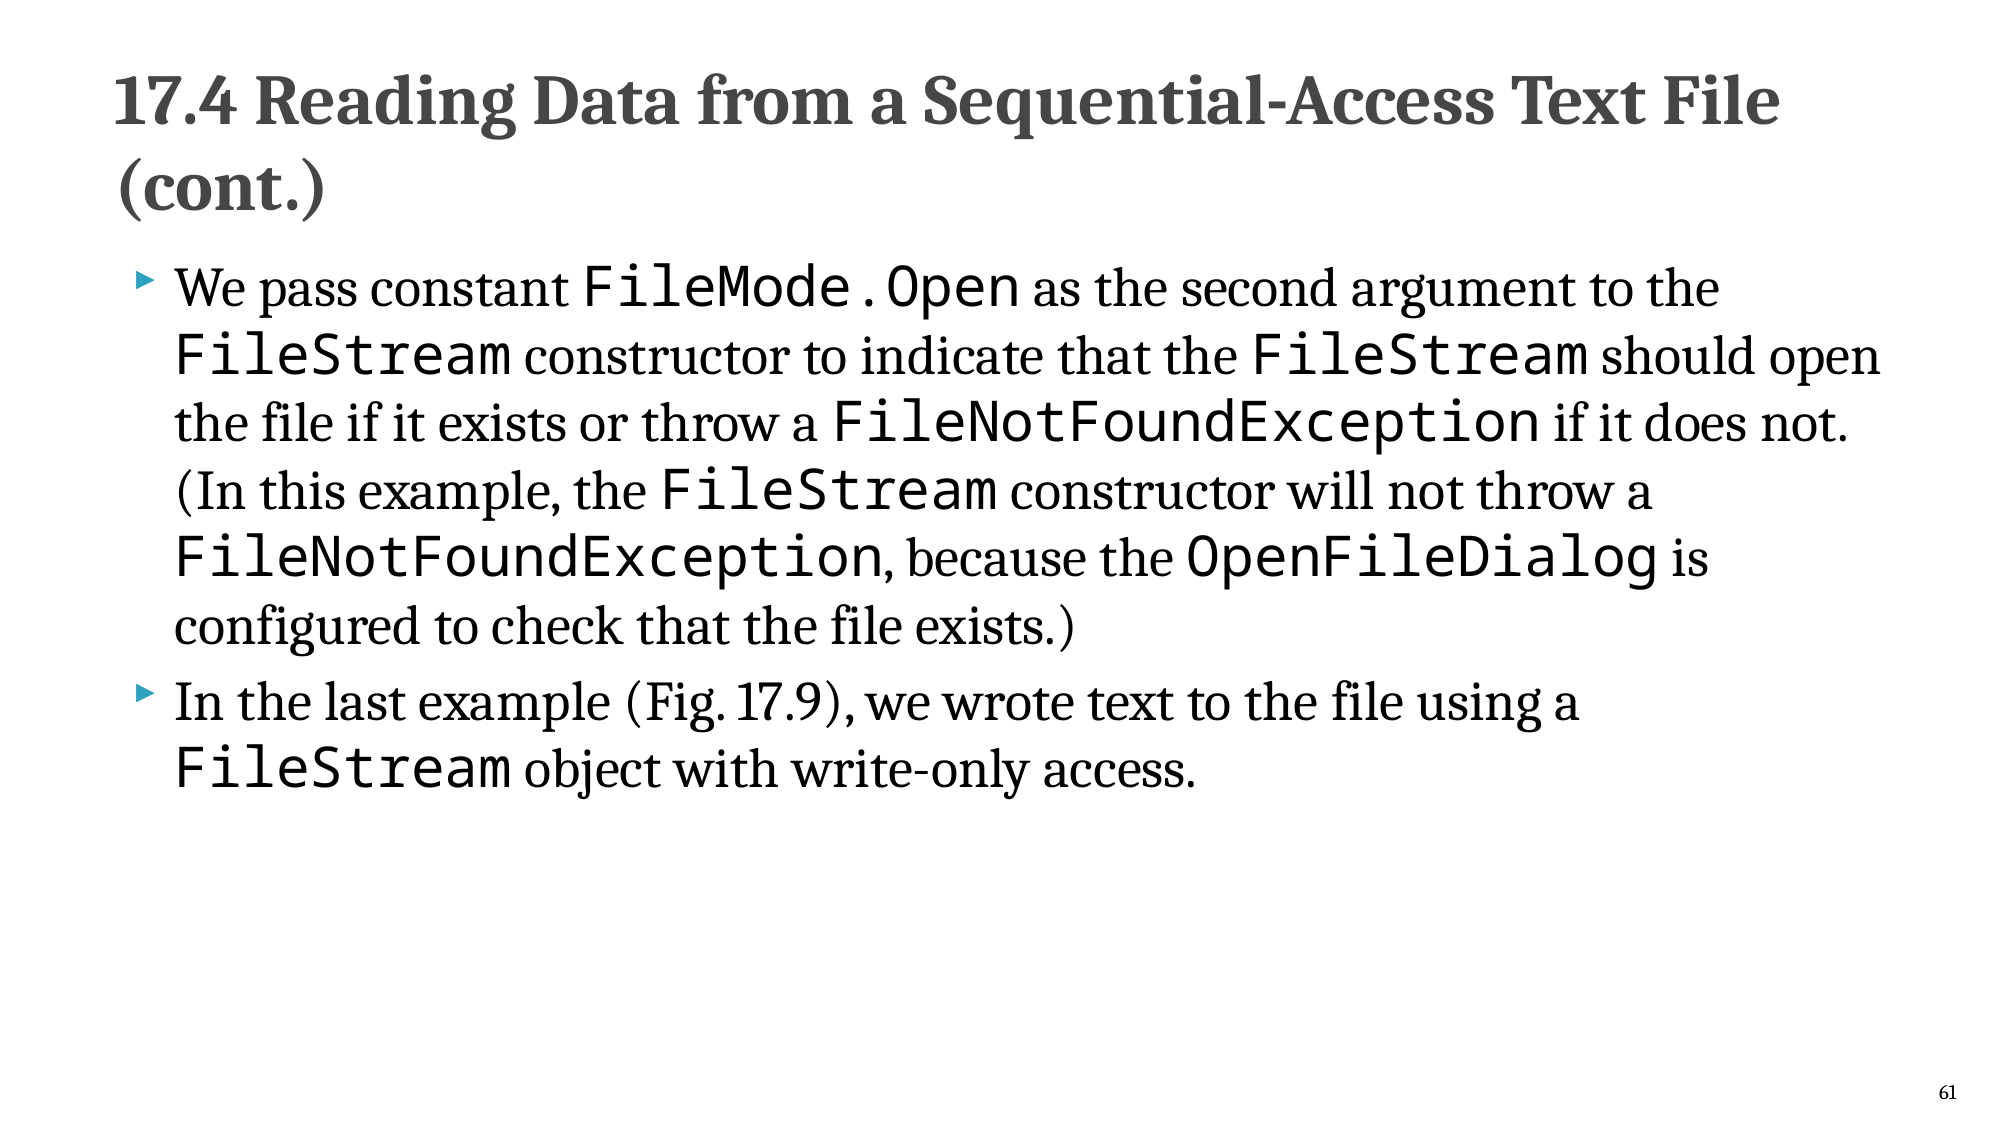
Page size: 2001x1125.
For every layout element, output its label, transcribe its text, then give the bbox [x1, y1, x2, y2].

slide_number 61 [1891, 1051, 1972, 1112]
list We pass constant FileMode.Open as the second argument to the FileStream constructor to indicate that the FileStream should open the file if it exists or throw a FileNotFoundException if it does not. (In this example, the FileStream constructor will not throw a FileNotFoundException, because the OpenFileDialog is configured to check that the file exists.) In the last example (Fig. 17.9), we wrote text to the file using a FileStream object with write-only access. [99, 242, 1900, 986]
title 17.4 Reading Data from a Sequential-Access Text File (cont.) [99, 45, 1900, 233]
